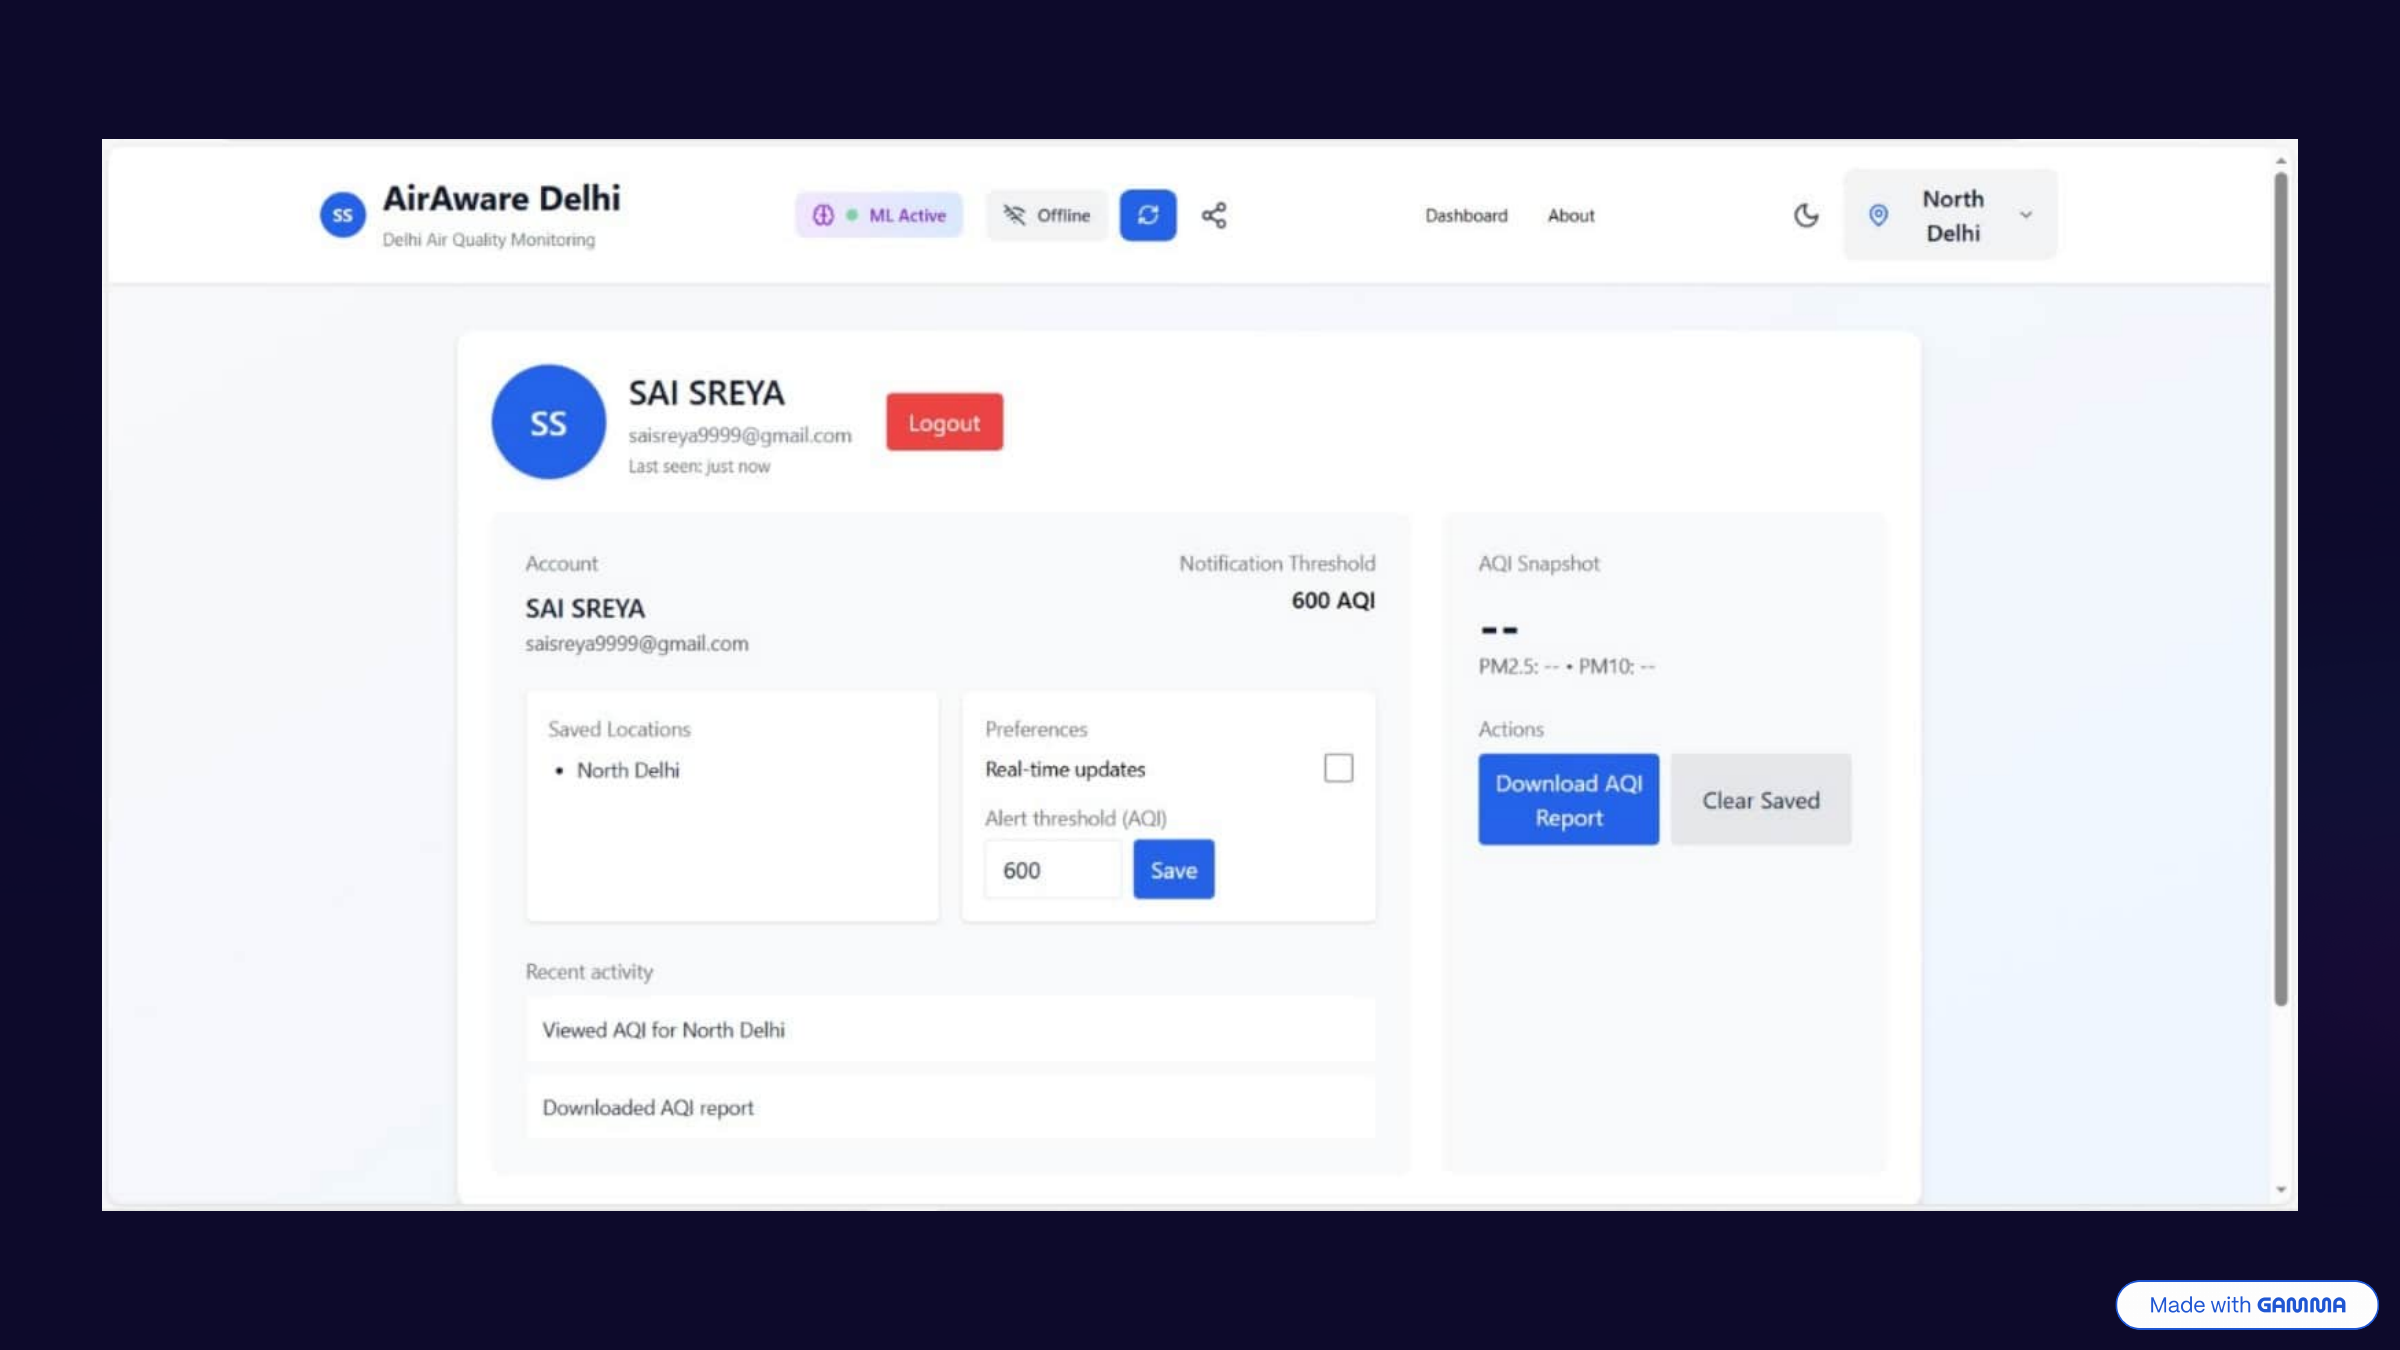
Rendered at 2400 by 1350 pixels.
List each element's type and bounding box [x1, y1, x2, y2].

picture [2106, 1271, 2389, 1339]
picture [102, 139, 2298, 1211]
